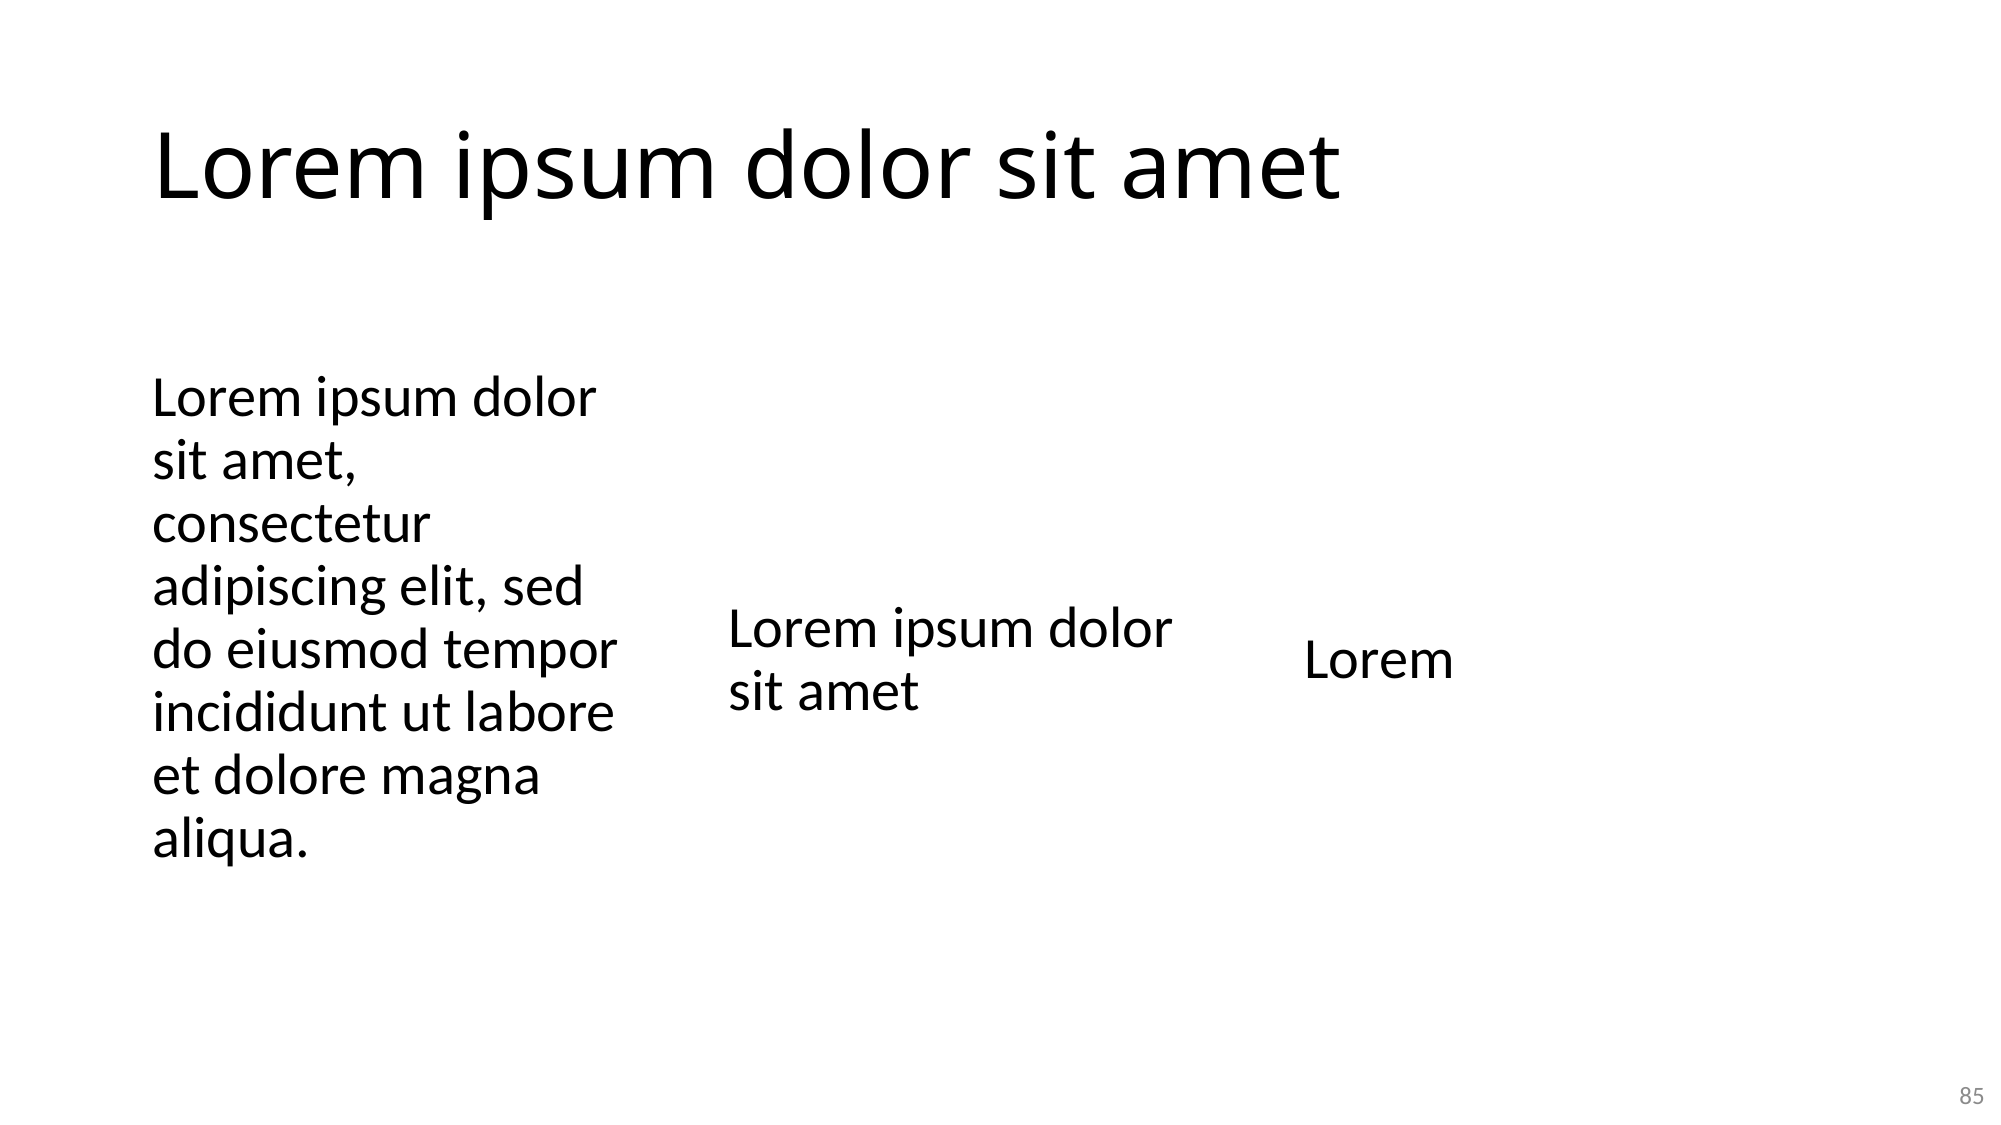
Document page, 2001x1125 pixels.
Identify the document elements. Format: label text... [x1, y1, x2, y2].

slide_number 85 [1902, 1065, 2000, 1125]
list Lorem ipsum dolor sit amet [713, 303, 1217, 1017]
list Lorem [1289, 303, 1793, 1017]
list Lorem ipsum dolor sit amet, consectetur adipiscing elit, sed do eiusmod tempor incididunt ut labore et dolore magna aliqua. [137, 303, 641, 1017]
title Lorem ipsum dolor sit amet [137, 59, 1863, 278]
